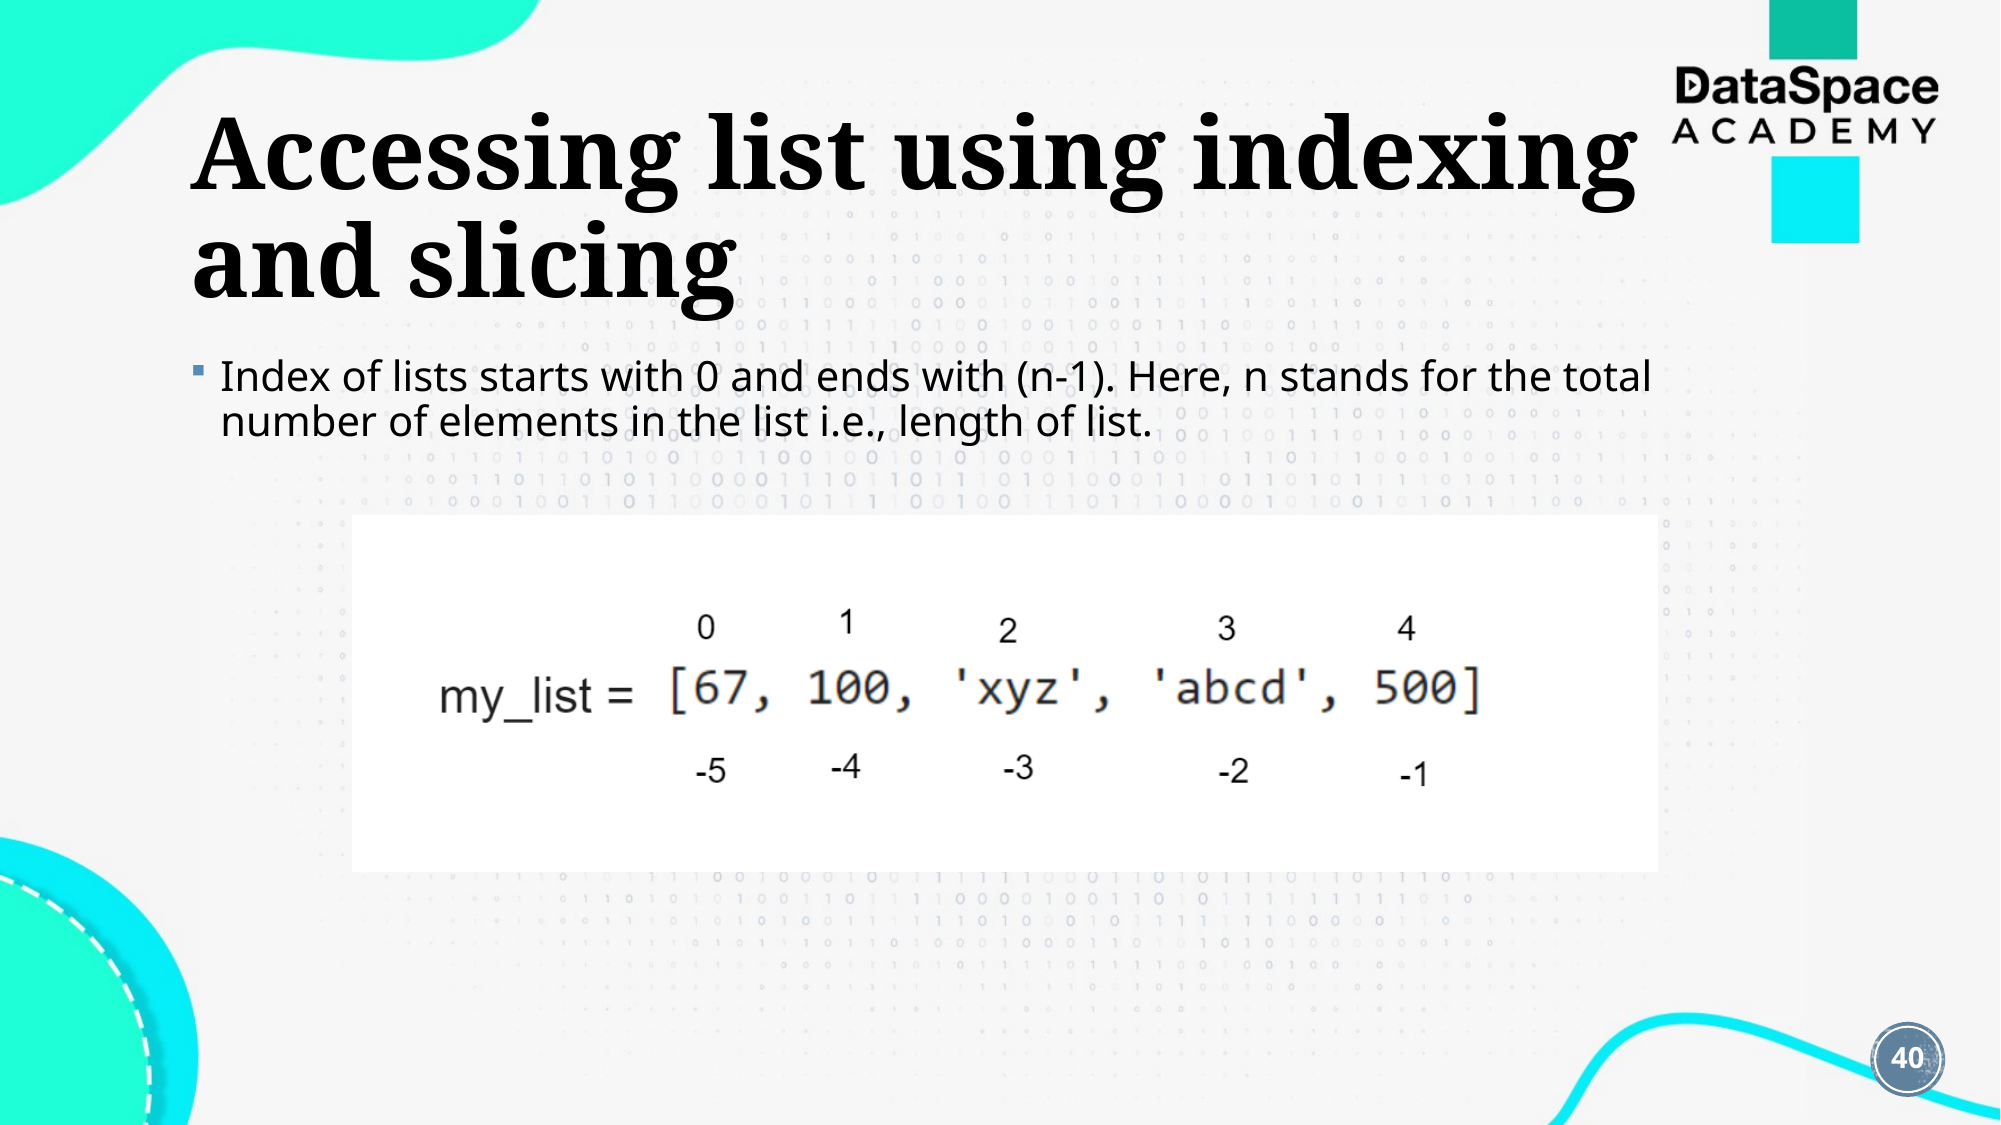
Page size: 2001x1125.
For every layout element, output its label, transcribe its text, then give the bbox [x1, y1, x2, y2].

title Accessing list using indexing and slicing [175, 79, 1826, 344]
list Index of lists starts with 0 and ends with (n-1). Here, n stands for the total number of elements in the list i.e., length of list. [175, 348, 1826, 1013]
picture [0, 0, 2001, 1125]
slide_number 40 [1855, 1028, 1961, 1089]
